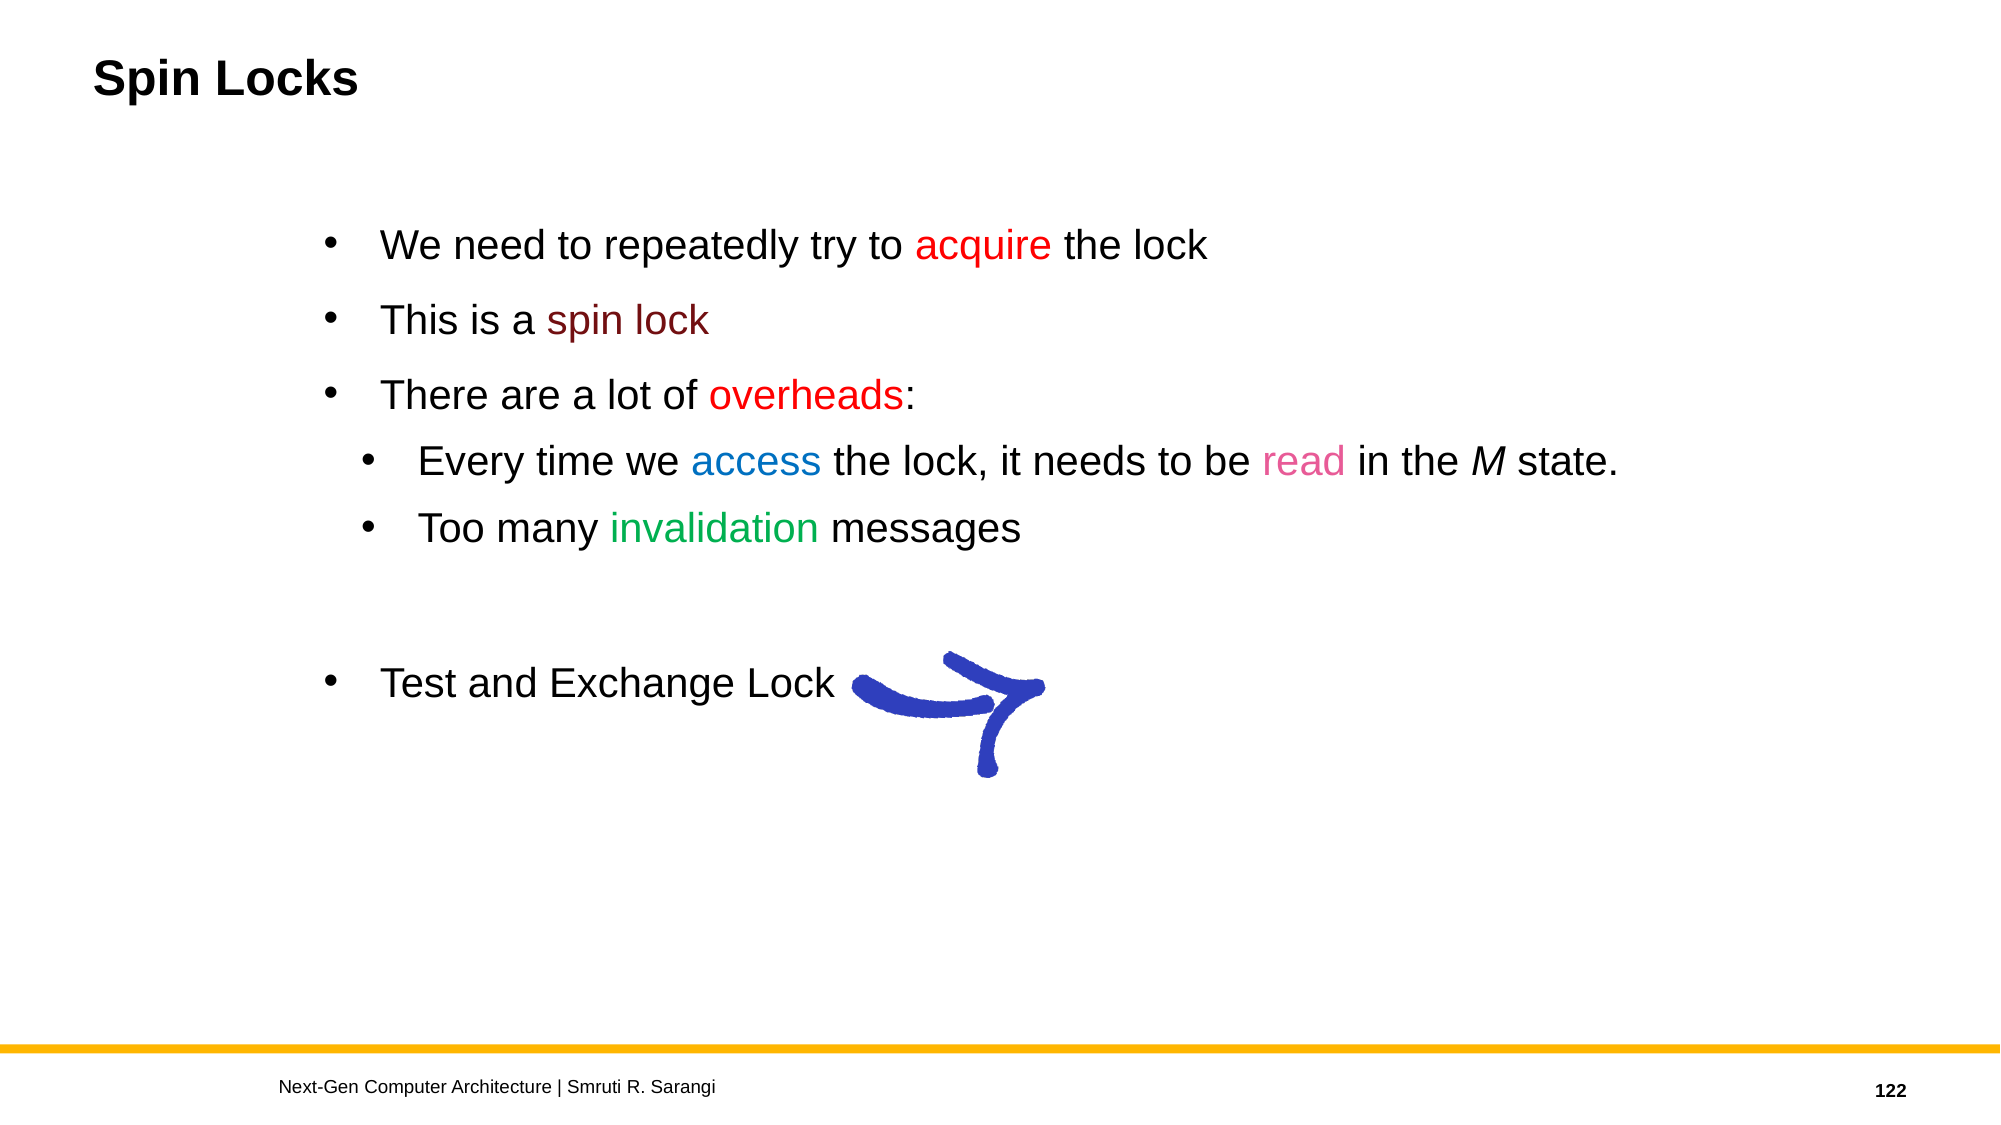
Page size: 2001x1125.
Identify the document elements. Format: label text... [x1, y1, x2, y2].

title Spin Locks [78, 45, 1578, 180]
footer Next-Gen Computer Architecture | Smruti R. Sarangi [263, 1067, 1464, 1105]
list We need to repeatedly try to acquire the lock This is a spin lock There are a lot of overheads: Every time we access the lock, it needs to be read in the M state. Too many invalidation messages Test and Exchange Lock [308, 210, 1674, 786]
slide_number 122 [1711, 1071, 1922, 1109]
picture [827, 592, 1075, 841]
